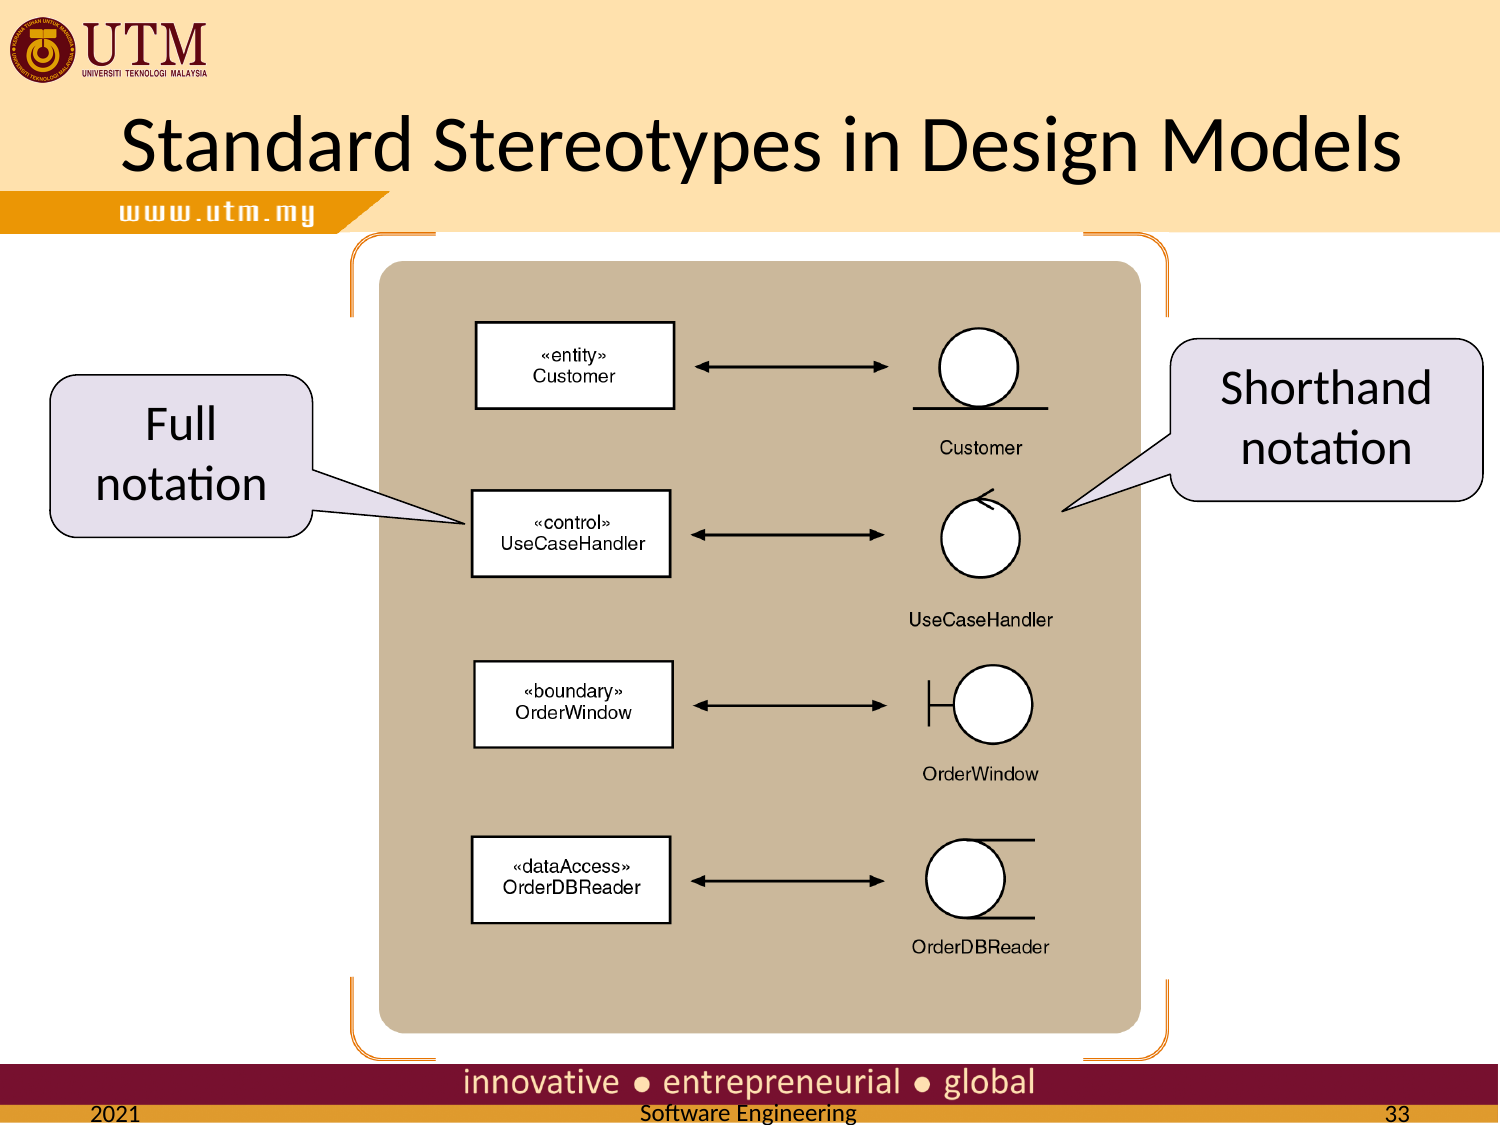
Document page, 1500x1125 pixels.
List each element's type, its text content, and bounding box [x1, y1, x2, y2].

footer Software Engineering [405, 1086, 1093, 1125]
text_box Full notation [49, 374, 344, 538]
title Standard Stereotypes in Design Models [75, 45, 1450, 233]
picture [0, 191, 1169, 1062]
picture [10, 17, 207, 83]
picture [0, 1064, 1498, 1123]
slide_number 2021 [75, 1082, 425, 1125]
slide_number 33 [1074, 1082, 1425, 1125]
text_box Shorthand notation [1173, 338, 1483, 502]
